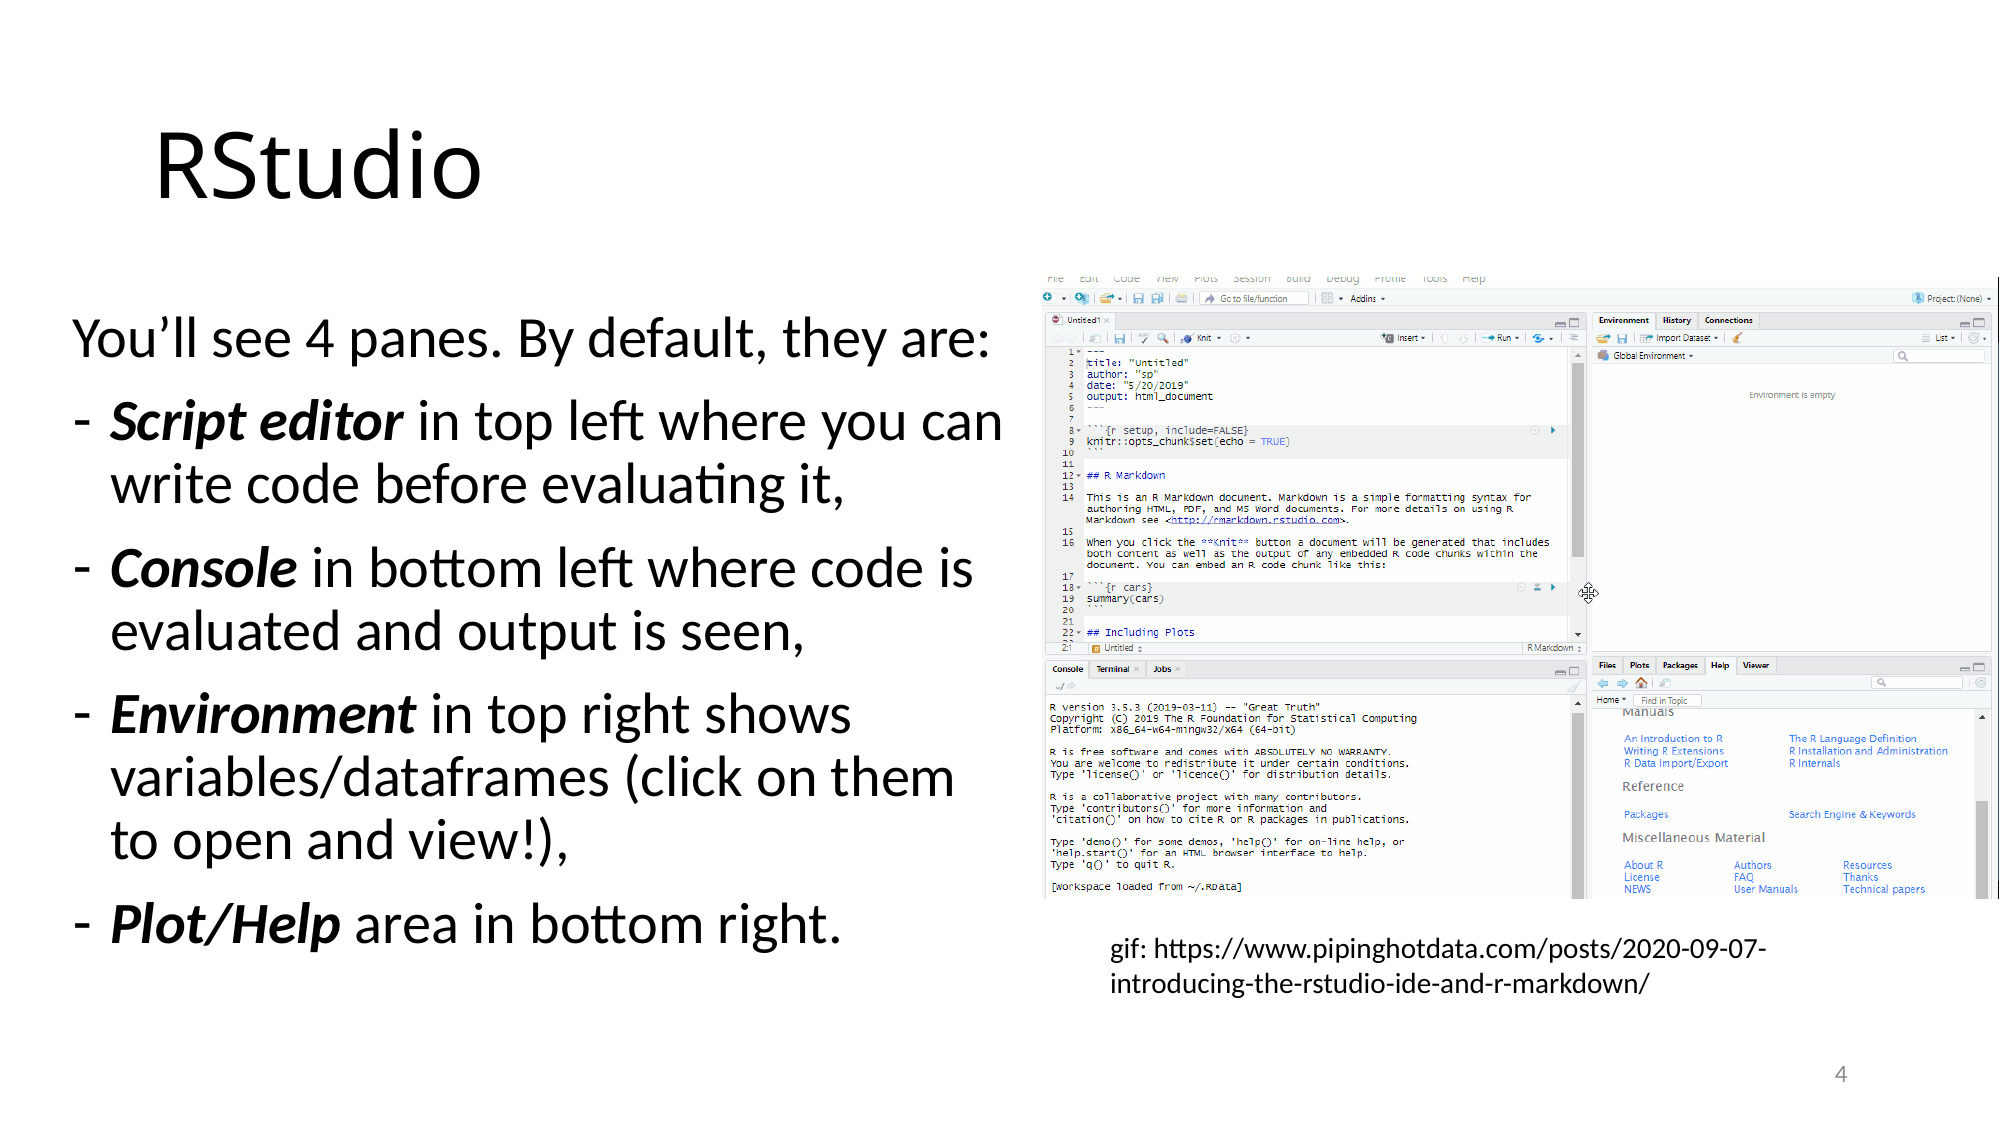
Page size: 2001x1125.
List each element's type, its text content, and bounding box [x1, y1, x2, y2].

title RStudio [137, 59, 1863, 278]
text_box gif: https://www.pipinghotdata.com/posts/2020-09-07-introducing-the-rstudio-ide-and-r-markdown/ [1095, 922, 1918, 1008]
list You’ll see 4 panes. By default, they are: Script editor in top left where you can write code before evaluating it, Console in bottom left where code is evaluated and output is seen, Environment in top right shows variables/dataframes (click on them to open and view!), Plot/Help area in bottom right. [57, 299, 1035, 1080]
picture [1042, 277, 1999, 899]
slide_number 4 [1412, 1042, 1863, 1103]
